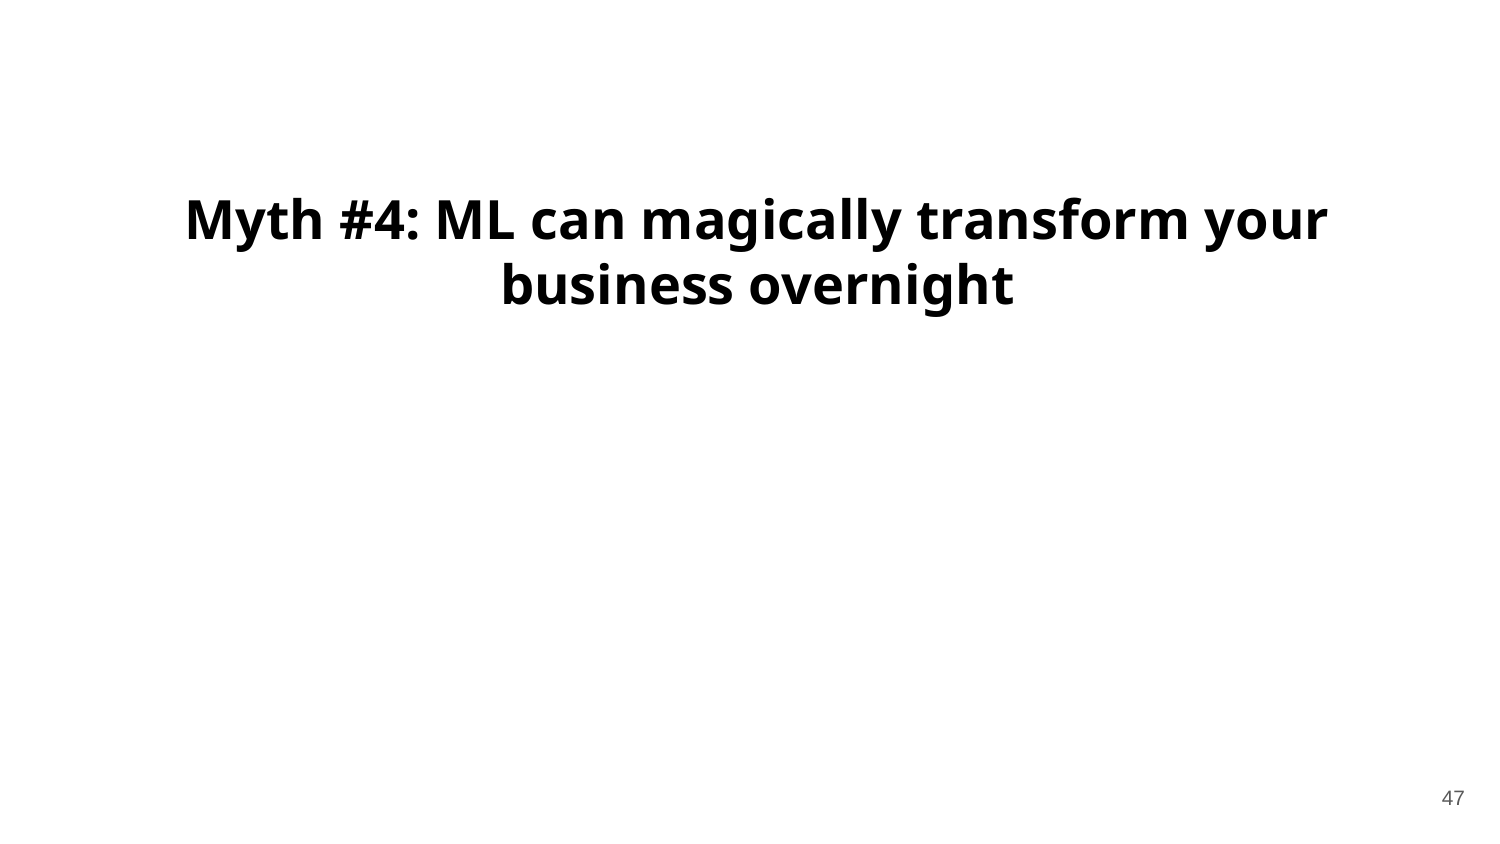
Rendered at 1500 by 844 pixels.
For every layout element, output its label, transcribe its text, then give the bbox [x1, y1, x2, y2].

slide_number 47 [1389, 764, 1480, 830]
text_box Myth #4: ML can magically transform your business overnight [145, 170, 1370, 593]
